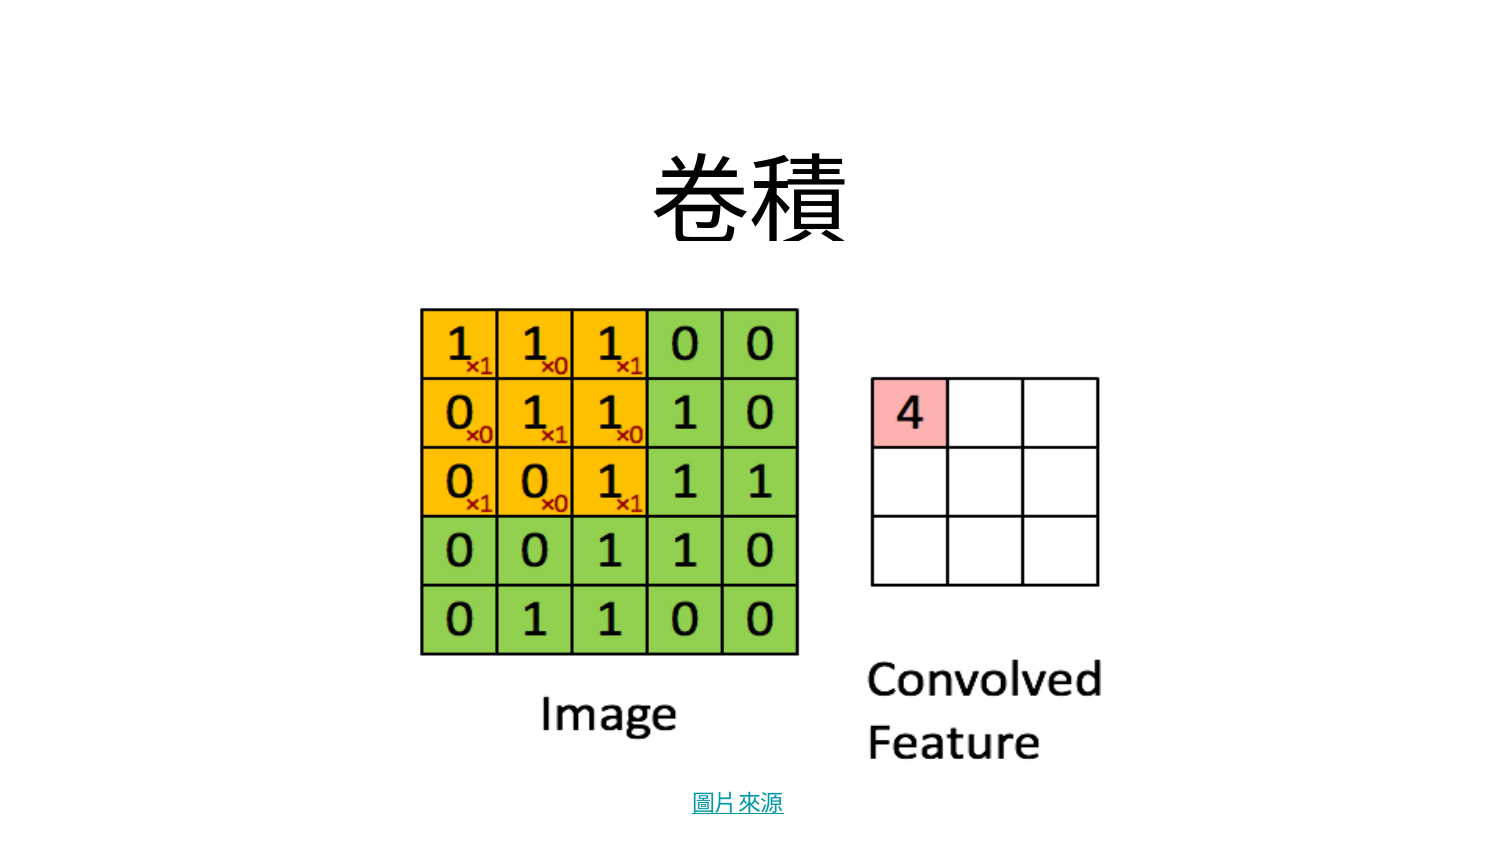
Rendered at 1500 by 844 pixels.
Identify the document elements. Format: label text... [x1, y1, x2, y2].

picture [347, 241, 1170, 792]
text_box 圖片來源 [677, 800, 823, 831]
title 卷積 [51, 122, 1449, 272]
